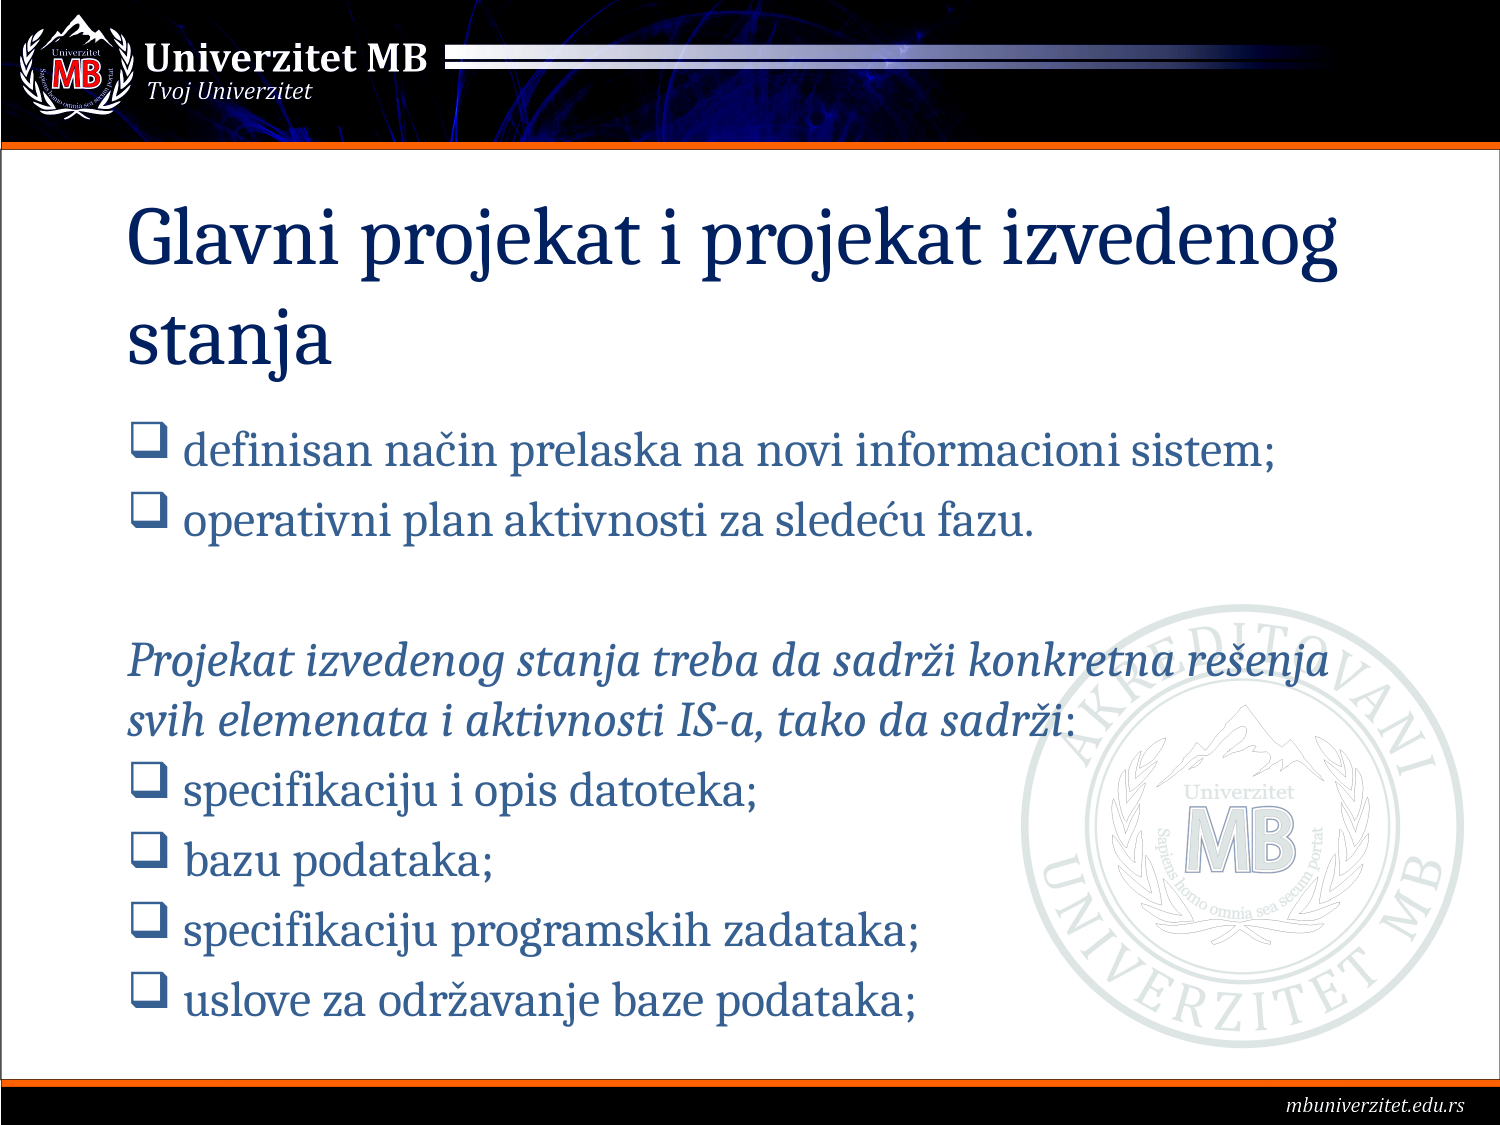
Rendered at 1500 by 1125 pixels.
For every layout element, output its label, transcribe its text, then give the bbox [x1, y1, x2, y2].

title Glavni projekat i projekat izvedenog stanja [112, 160, 1388, 402]
subtitle definisan način prelaska na novi informacioni sistem; operativni plan aktivnosti za sledeću fazu. Projekat izvedenog stanja treba da sadrži konkretna rešenja svih elemenata i aktivnosti IS-a, tako da sadrži: specifikaciju i opis datoteka; bazu podataka; specifikaciju programskih zadataka; uslove za održavanje baze podataka; [112, 408, 1436, 1071]
picture [0, 0, 1500, 1125]
